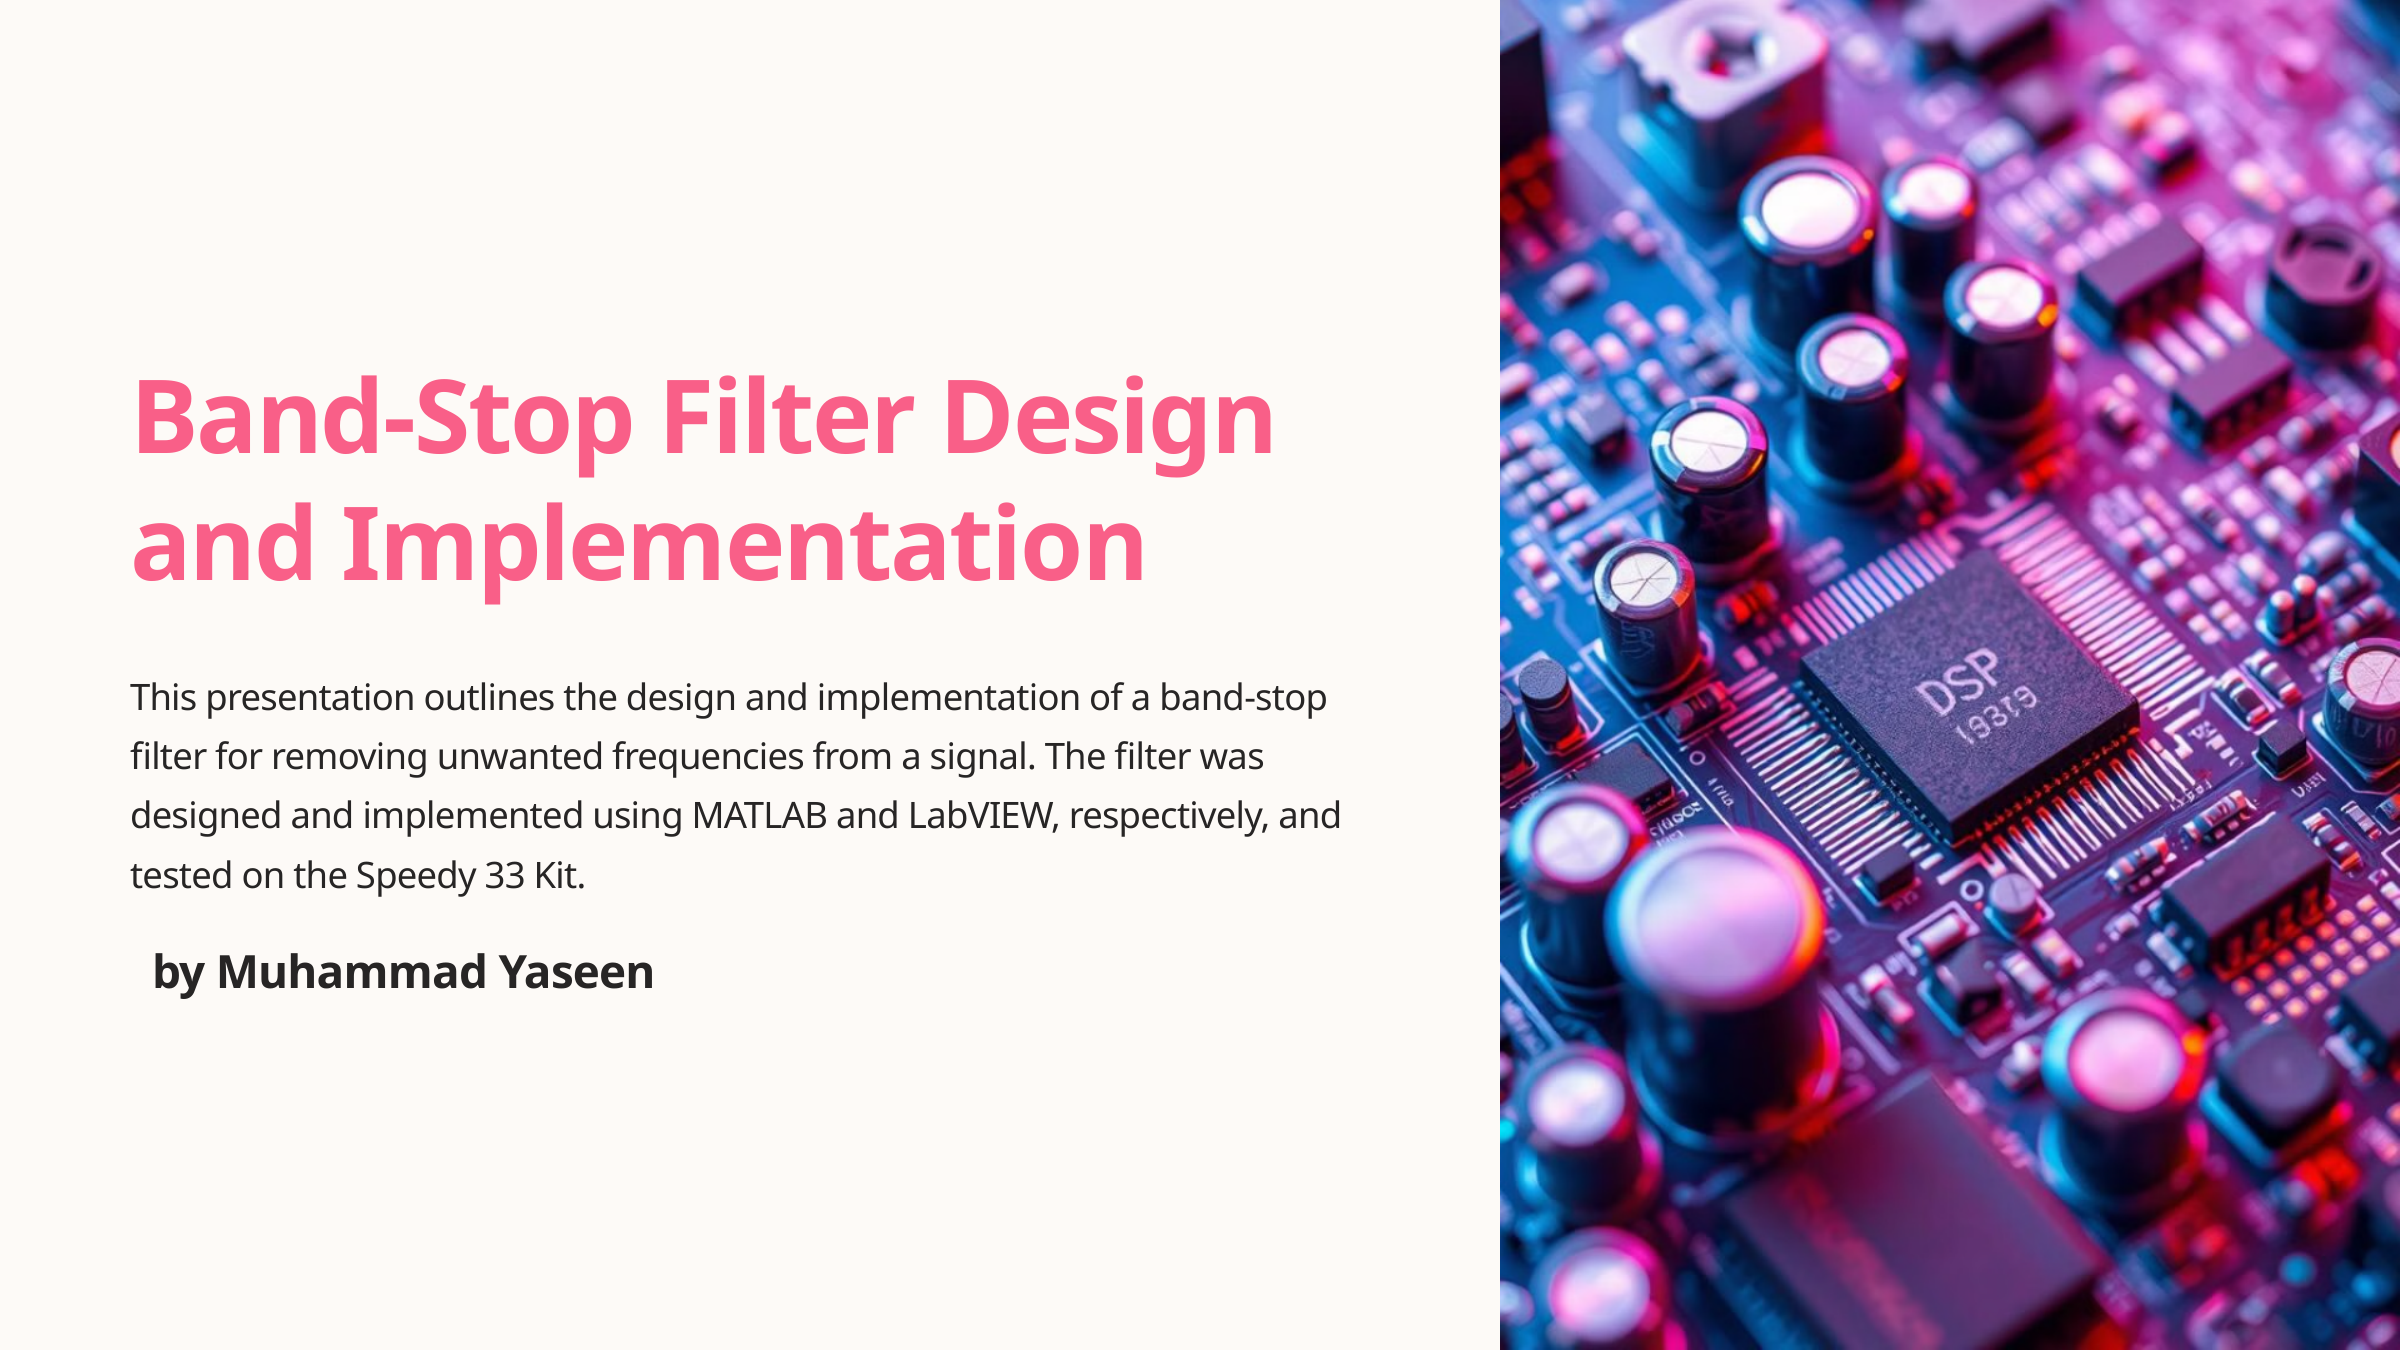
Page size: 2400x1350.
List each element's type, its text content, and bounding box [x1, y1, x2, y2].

text_box Band-Stop Filter Design and Implementation [130, 346, 1370, 603]
text_box This presentation outlines the design and implementation of a band-stop filter for removing unwanted frequencies from a signal. The filter was designed and implemented using MATLAB and LabVIEW, respectively, and tested on the Speedy 33 Kit. [130, 658, 1370, 897]
picture [1499, 0, 2400, 1350]
text_box by Muhammad Yaseen [152, 933, 1054, 999]
